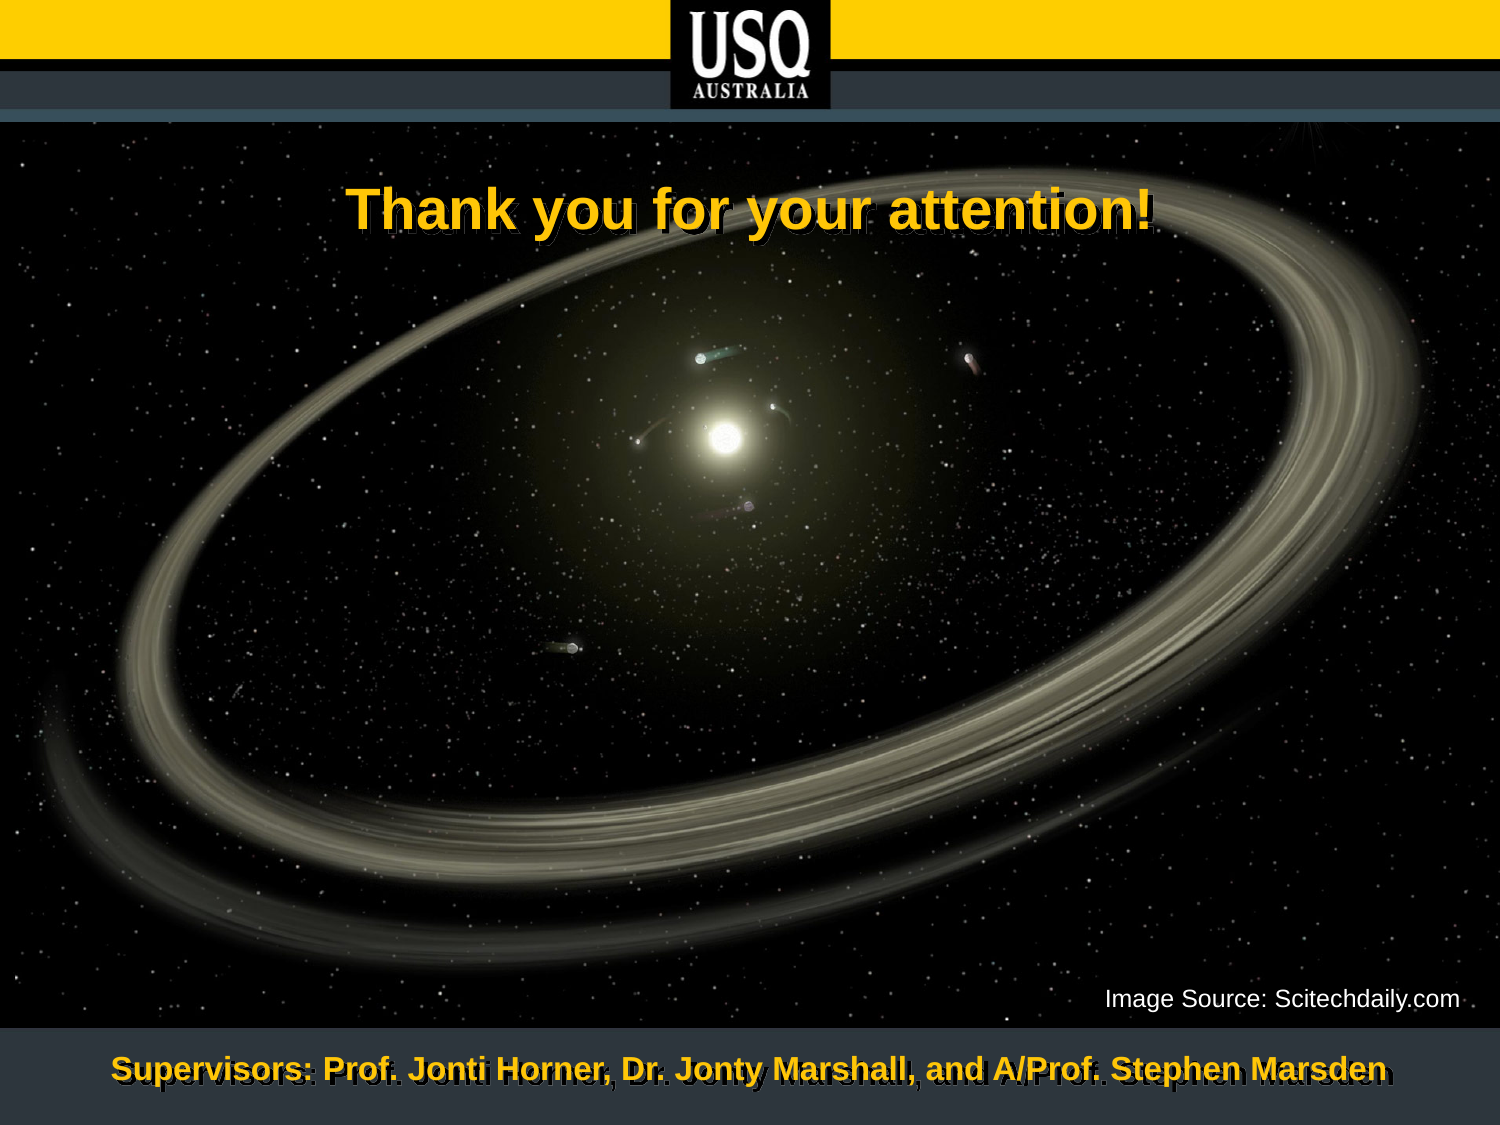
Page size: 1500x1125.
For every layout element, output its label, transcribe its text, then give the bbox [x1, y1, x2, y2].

picture [0, 0, 1500, 1028]
title Thank you for your attention! [112, 112, 1388, 120]
text_box Supervisors: Prof. Jonti Horner, Dr. Jonty Marshall, and A/Prof. Stephen Marsden [0, 1034, 1500, 1125]
